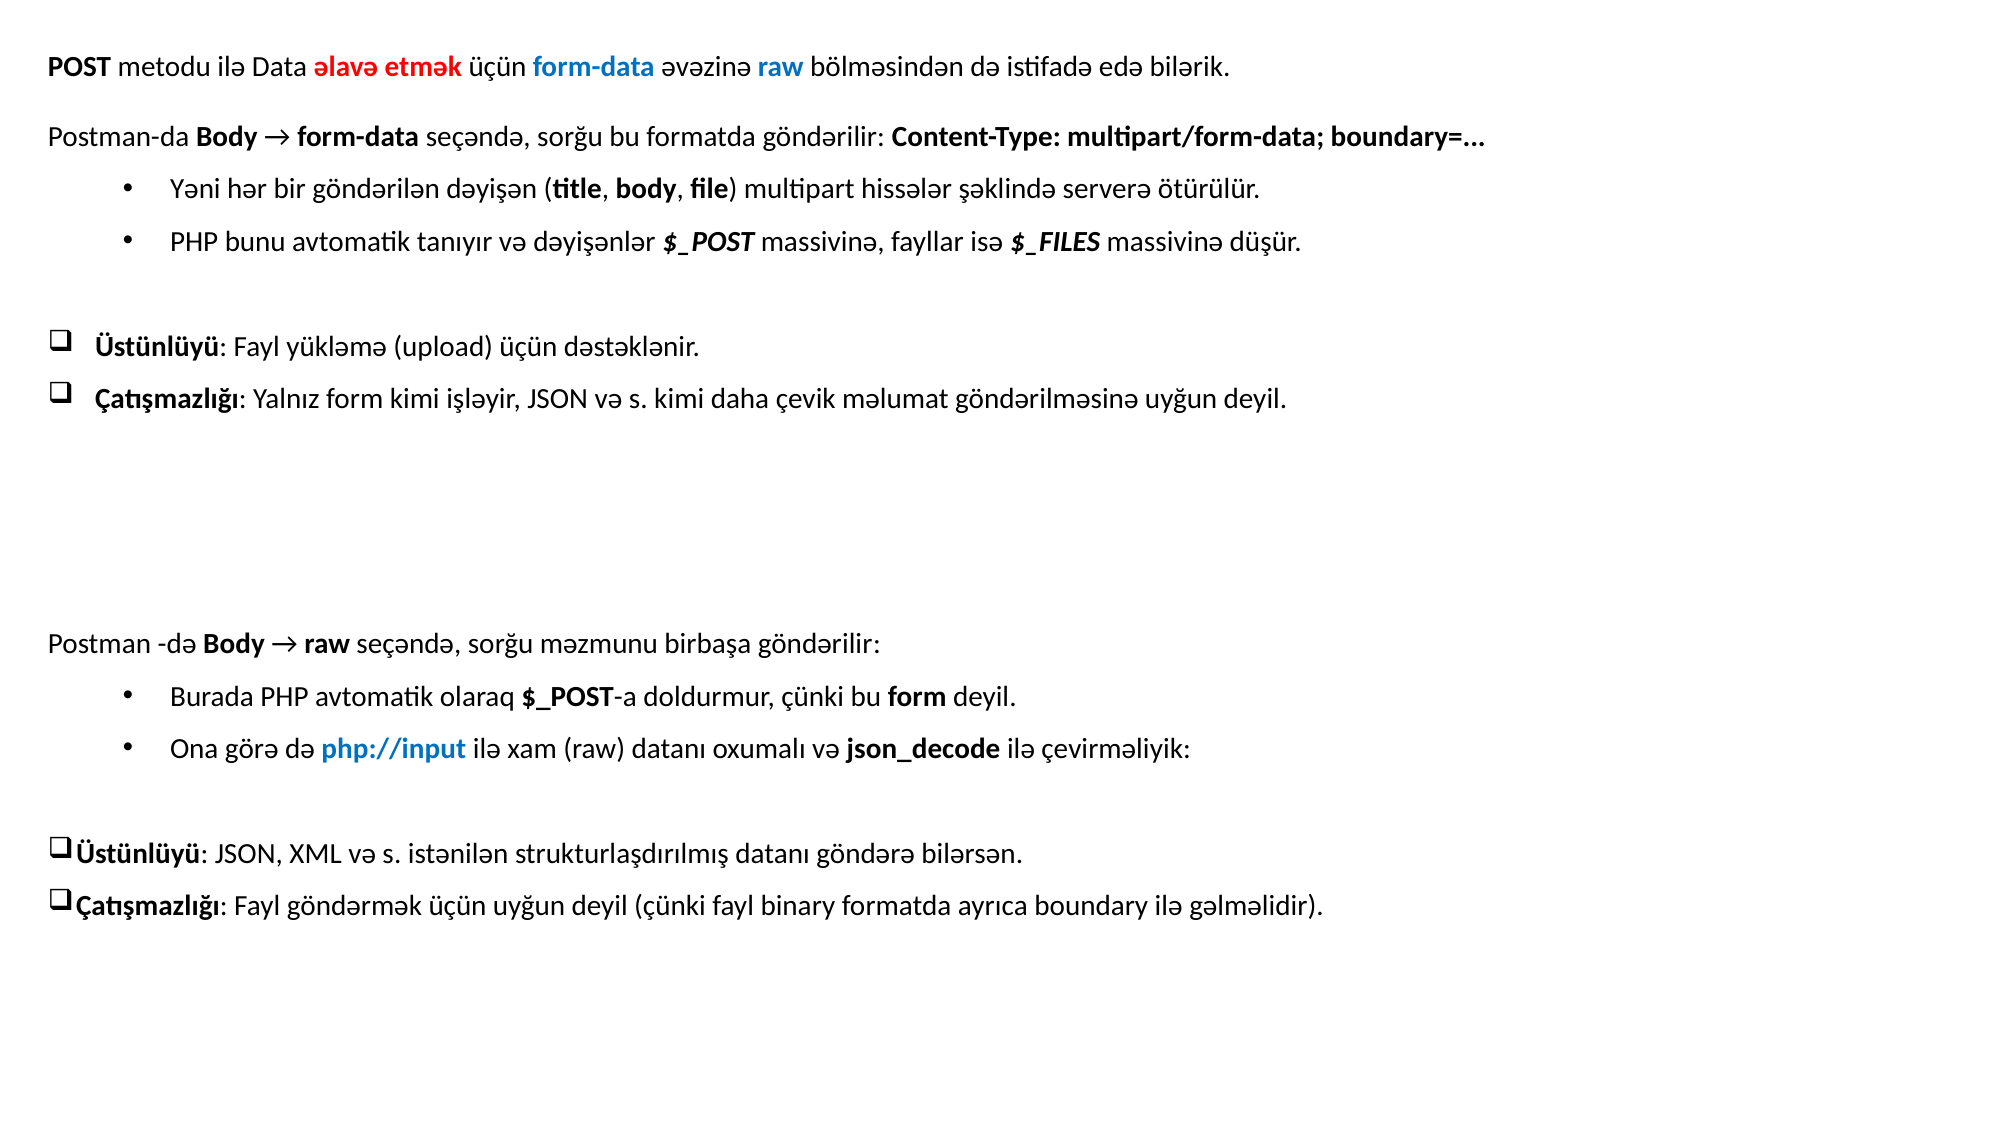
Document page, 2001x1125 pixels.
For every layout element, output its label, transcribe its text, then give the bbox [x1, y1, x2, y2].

text_box POST metodu ilə Data əlavə etmək üçün form-data əvəzinə raw bölməsindən də istifadə edə bilərik. Postman-da Body → form-data seçəndə, sorğu bu formatda göndərilir: Content-Type: multipart/form-data; boundary=... Yəni hər bir göndərilən dəyişən (title, body, file) multipart hissələr şəklində serverə ötürülür. PHP bunu avtomatik tanıyır və dəyişənlər $_POST massivinə, fayllar isə $_FILES massivinə düşür. Üstünlüyü: Fayl yükləmə (upload) üçün dəstəklənir. Çatışmazlığı: Yalnız form kimi işləyir, JSON və s. kimi daha çevik məlumat göndərilməsinə uyğun deyil. Postman -də Body → raw seçəndə, sorğu məzmunu birbaşa göndərilir: Burada PHP avtomatik olaraq $_POST-a doldurmur, çünki bu form deyil. Ona görə də php://input ilə xam (raw) datanı oxumalı və json_decode ilə çevirməliyik: Üstünlüyü: JSON, XML və s. istənilən strukturlaşdırılmış datanı göndərə bilərsən. Çatışmazlığı: Fayl göndərmək üçün uyğun deyil (çünki fayl binary formatda ayrıca boundary ilə gəlməlidir). [33, 40, 1973, 929]
